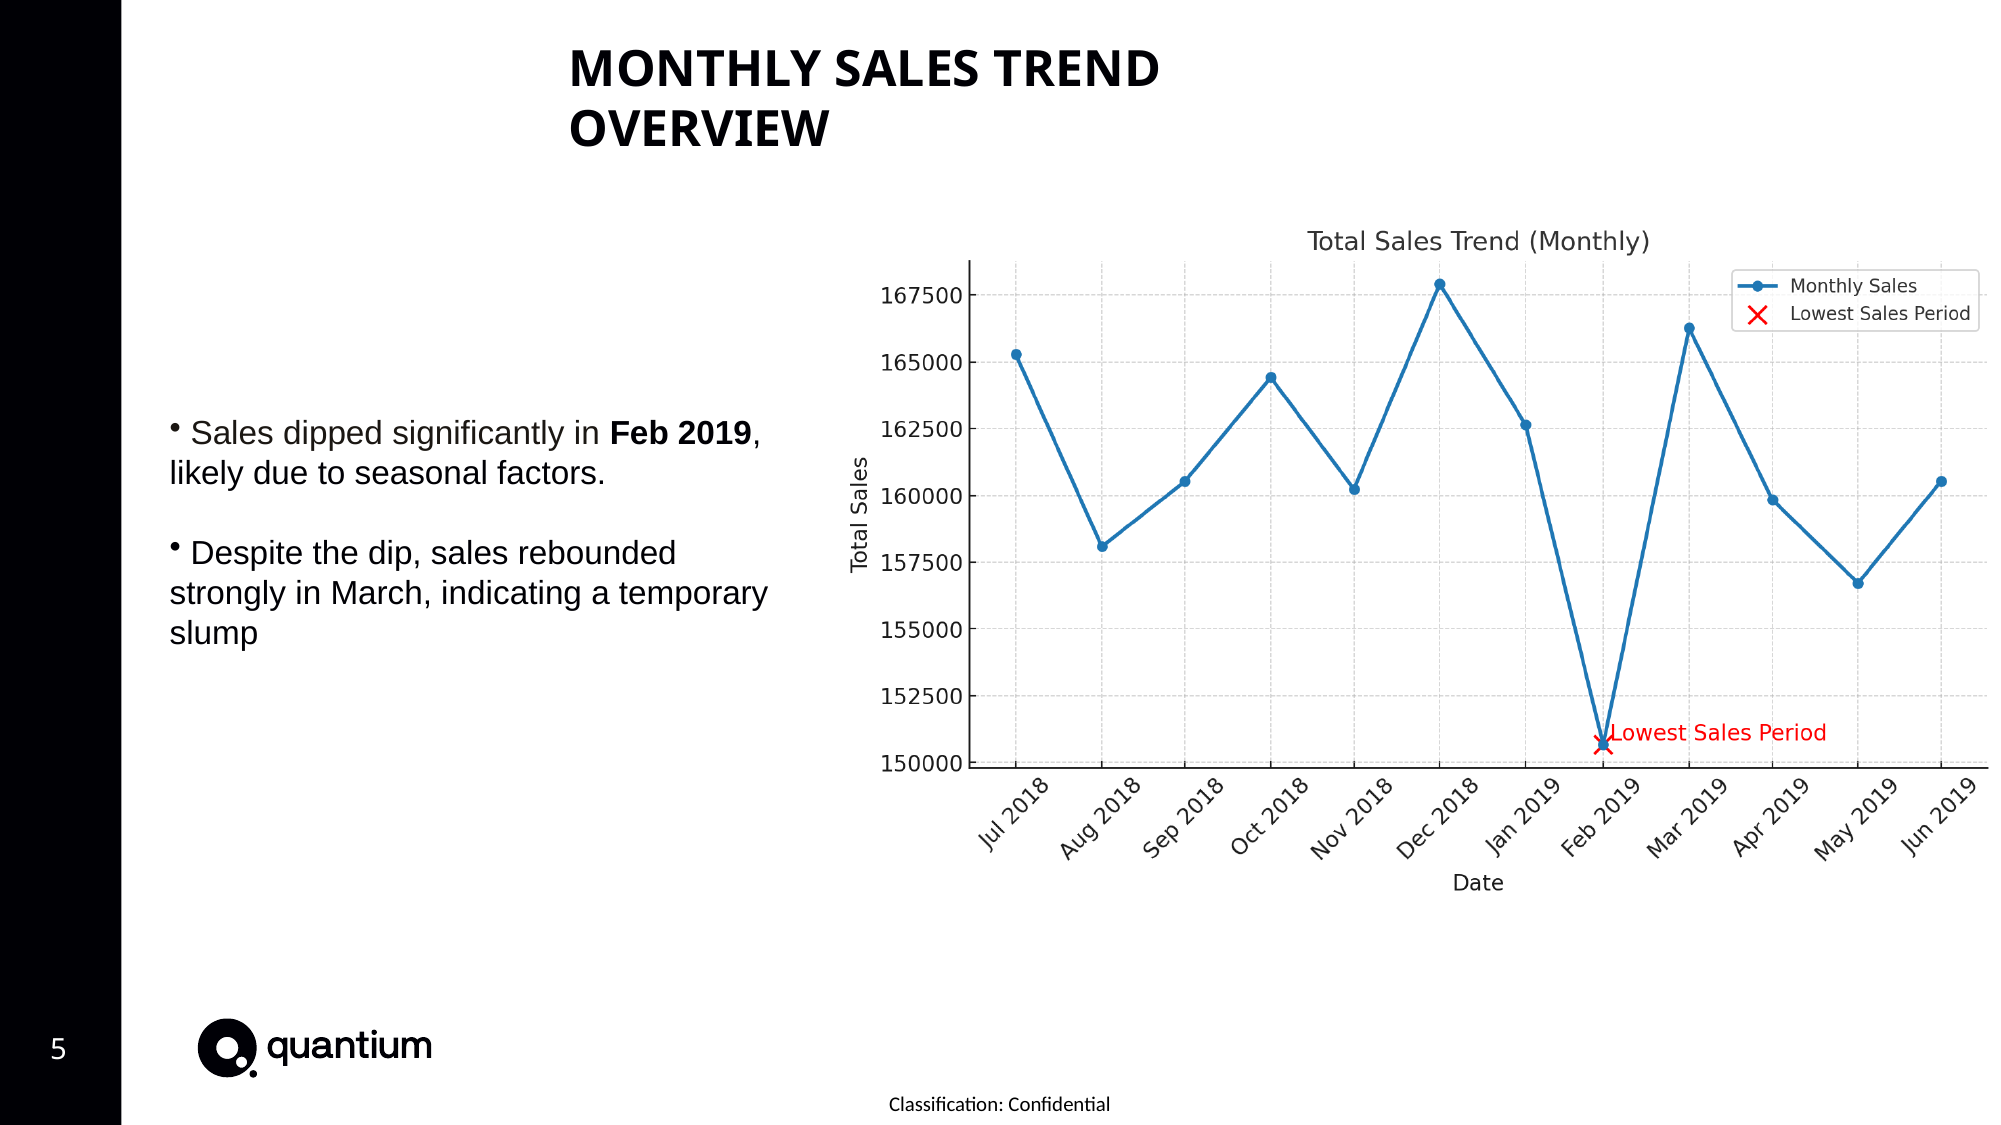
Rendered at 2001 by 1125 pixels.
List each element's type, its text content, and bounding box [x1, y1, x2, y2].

text_box Sales dipped significantly in Feb 2019, likely due to seasonal factors. Despite the dip, sales rebounded strongly in March, indicating a temporary slump [154, 403, 800, 659]
list MONTHLY SALES TREND OVERVIEW [569, 36, 1431, 99]
picture [837, 217, 2000, 908]
